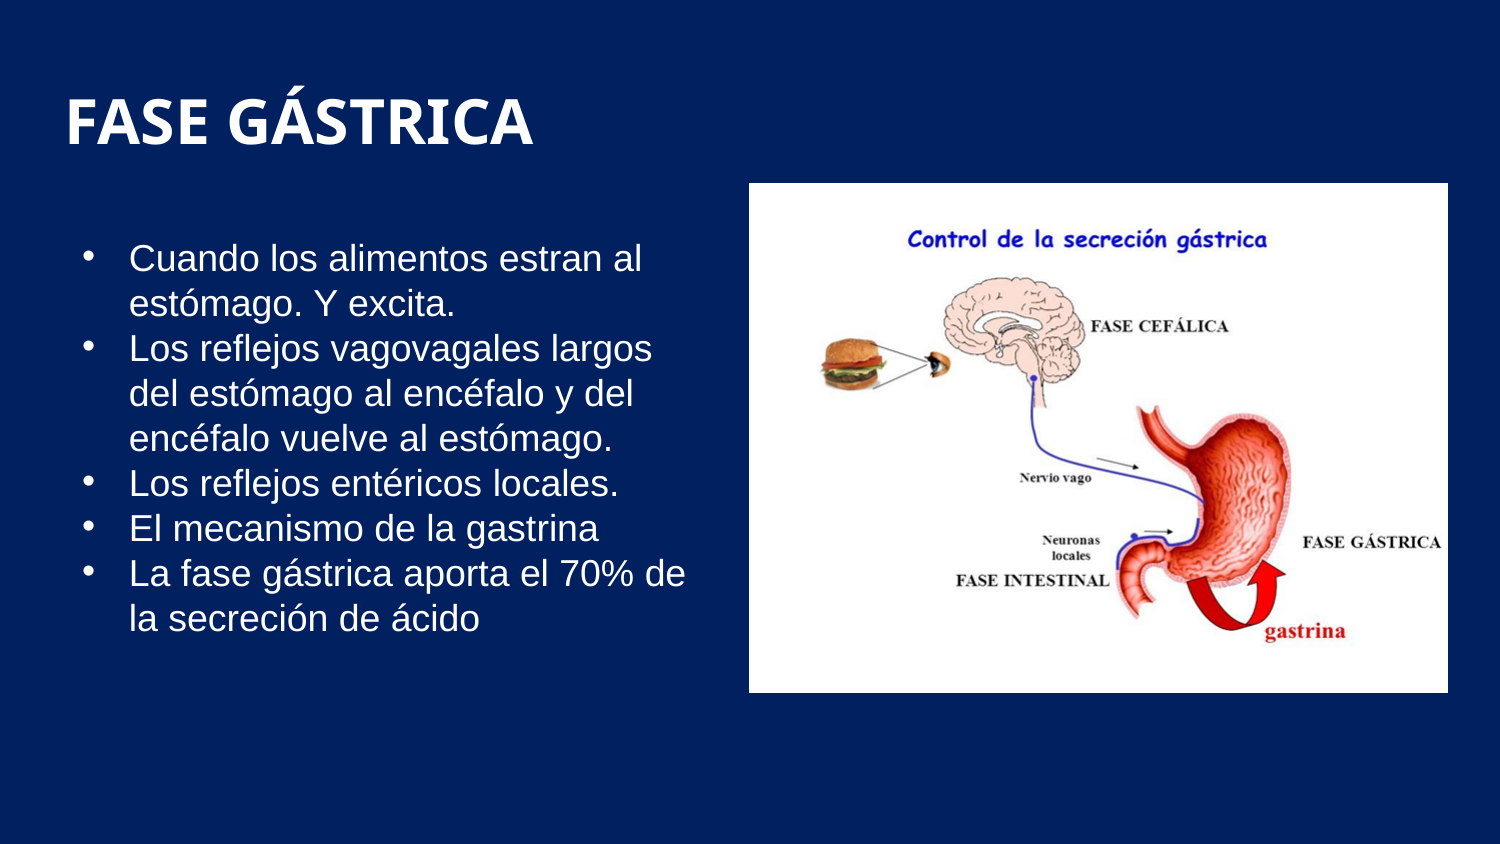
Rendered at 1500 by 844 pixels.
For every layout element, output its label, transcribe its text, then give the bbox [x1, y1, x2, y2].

title FASE GÁSTRICA [49, 67, 1448, 173]
text_box Cuando los alimentos estran al estómago. Y excita. Los reflejos vagovagales largos del estómago al encéfalo y del encéfalo vuelve al estómago. Los reflejos entéricos locales. El mecanismo de la gastrina La fase gástrica aporta el 70% de la secreción de ácido [67, 226, 708, 646]
picture [749, 183, 1448, 693]
